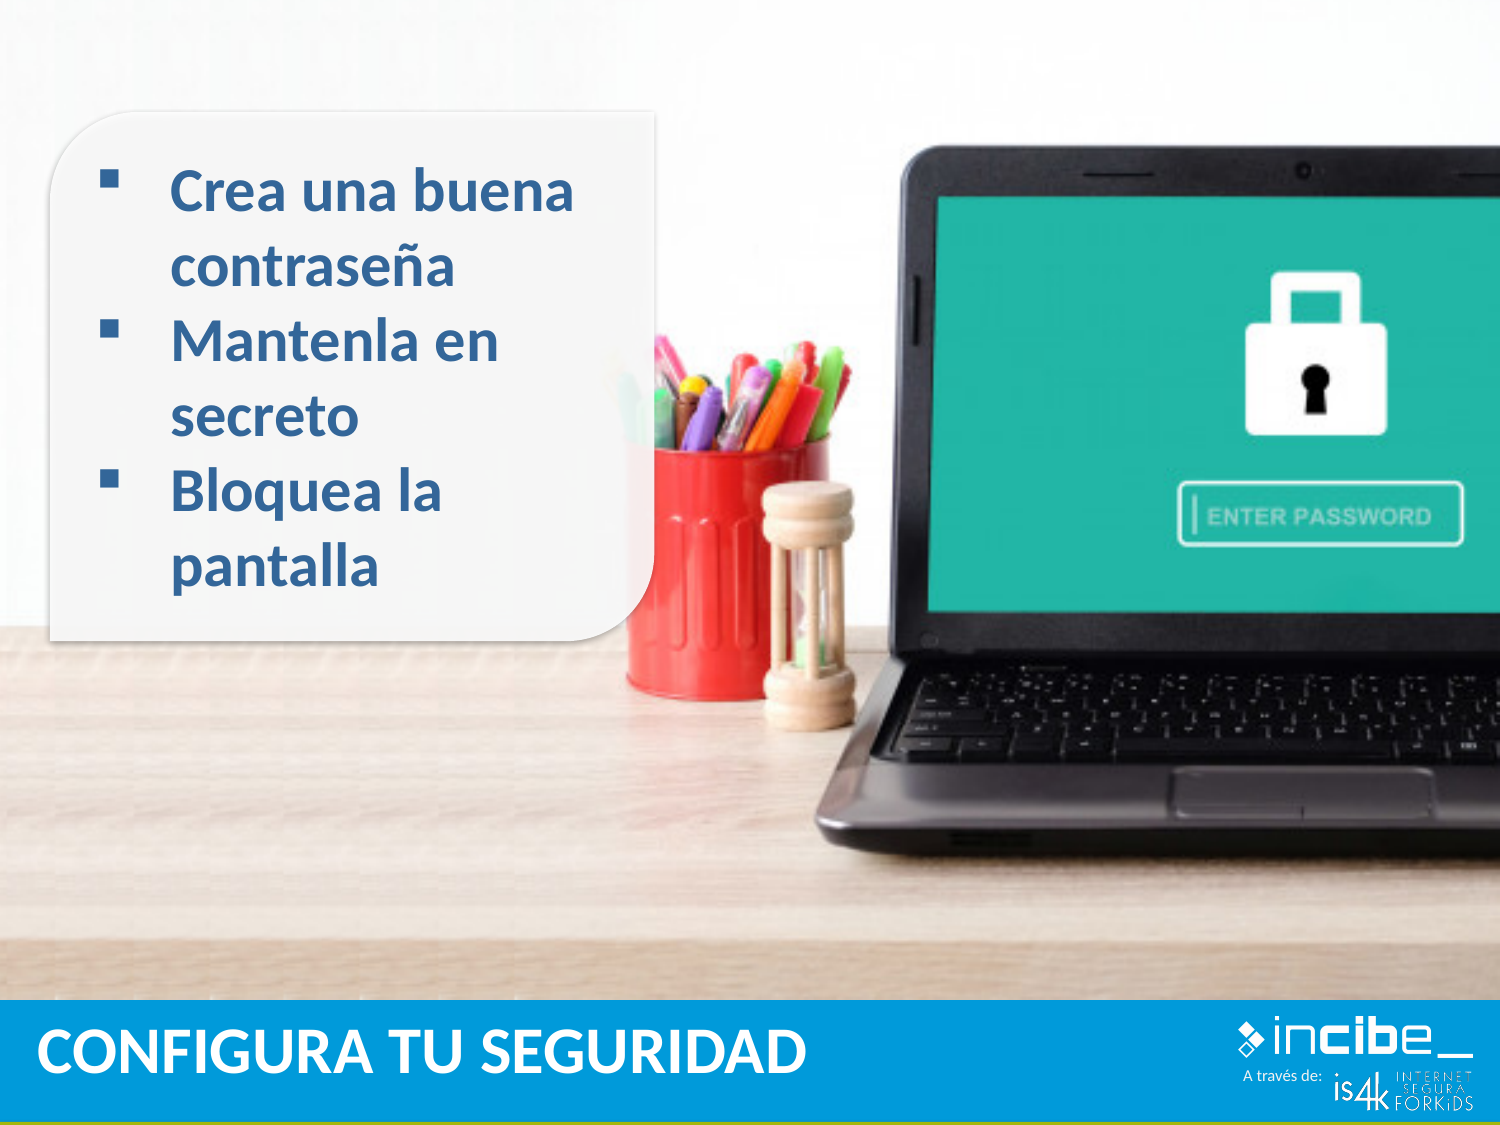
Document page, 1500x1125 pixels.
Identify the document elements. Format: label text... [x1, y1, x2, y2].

picture [0, 0, 1500, 999]
picture [1369, 1017, 1396, 1053]
picture [1403, 1026, 1430, 1053]
picture [1356, 1073, 1387, 1109]
picture [1356, 1017, 1363, 1023]
picture [1347, 1091, 1352, 1100]
title CONFIGURA TU SEGURIDAD [22, 1007, 1347, 1125]
picture [1356, 1026, 1363, 1053]
